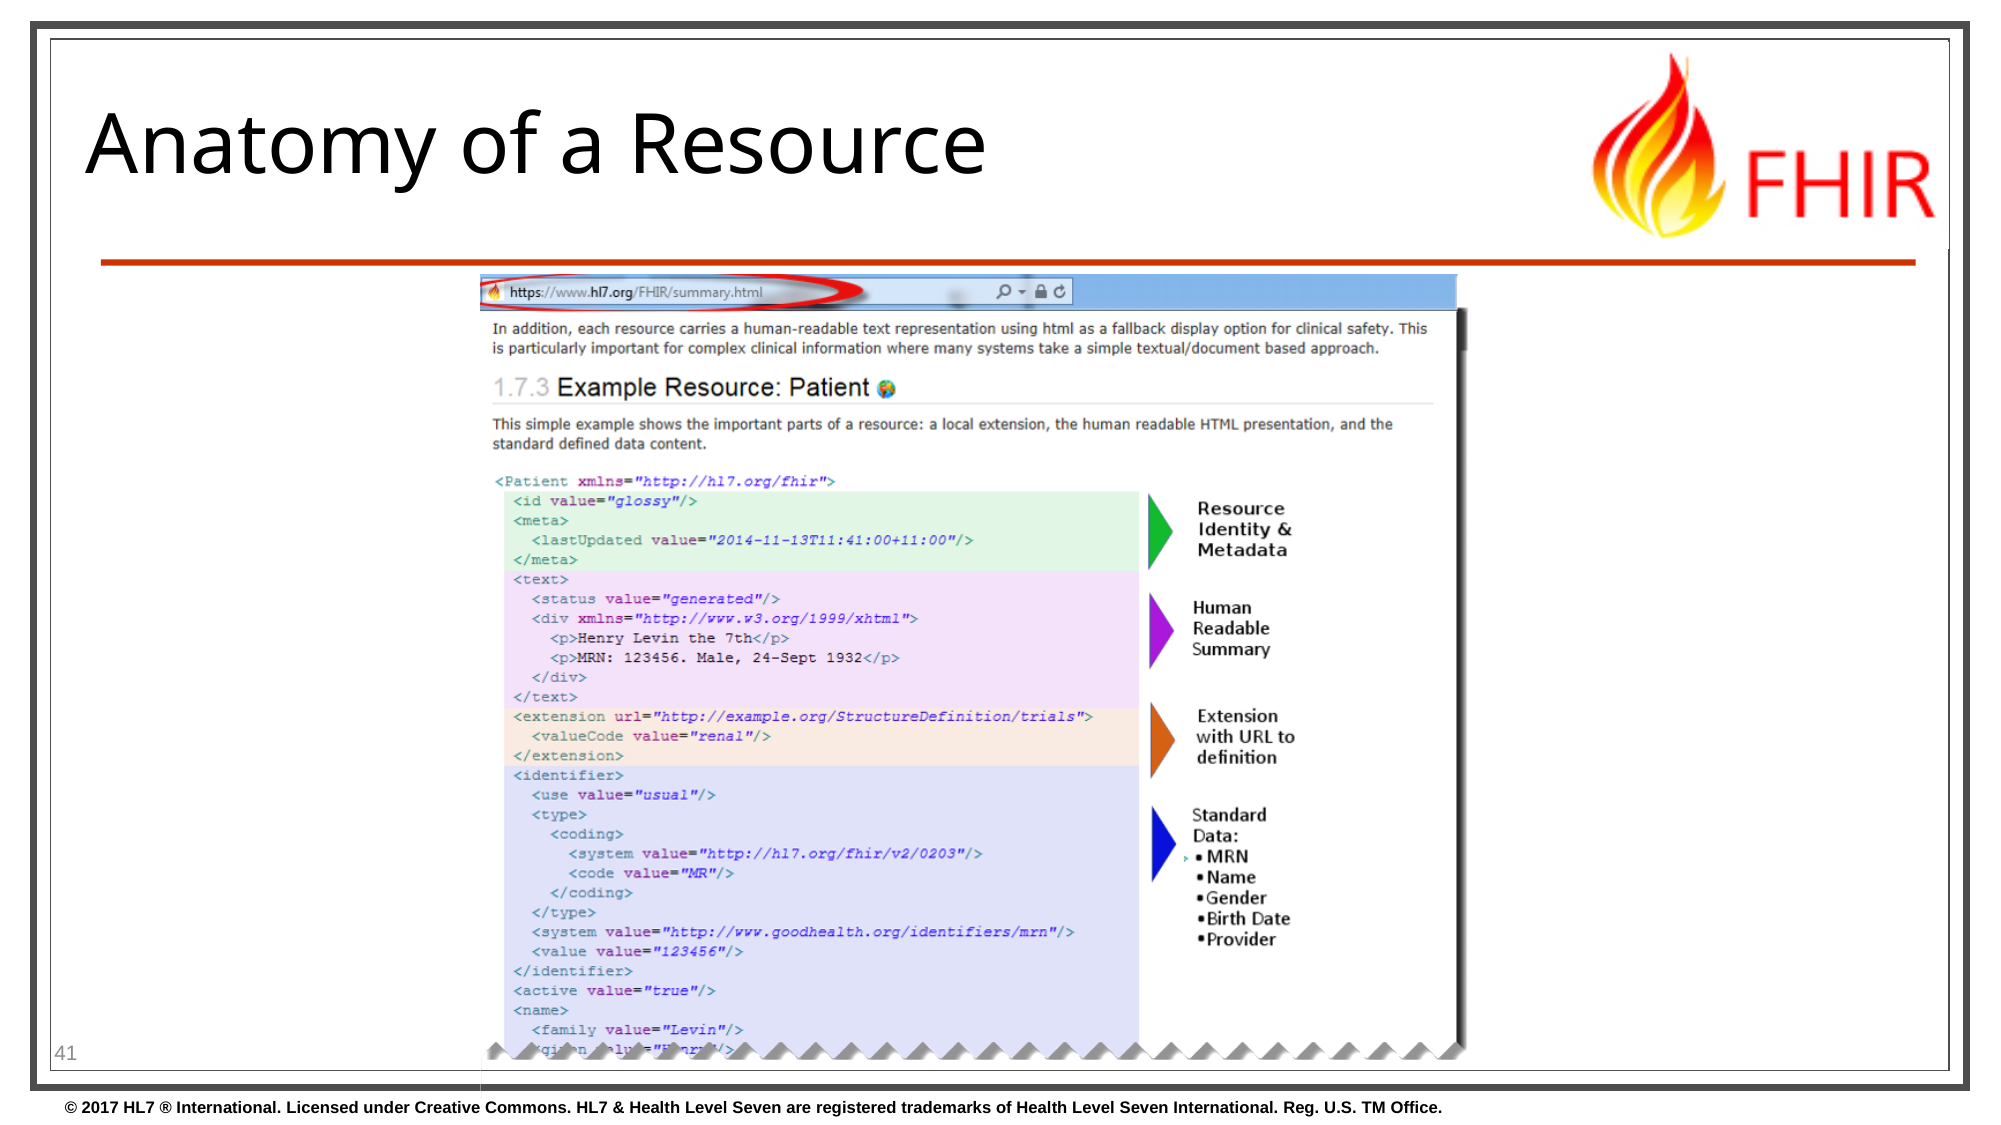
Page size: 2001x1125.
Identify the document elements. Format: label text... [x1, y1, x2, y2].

picture [480, 274, 1475, 1099]
title Anatomy of a Resource [70, 54, 1504, 244]
picture [1578, 42, 1949, 249]
slide_number 41 [39, 1034, 197, 1071]
